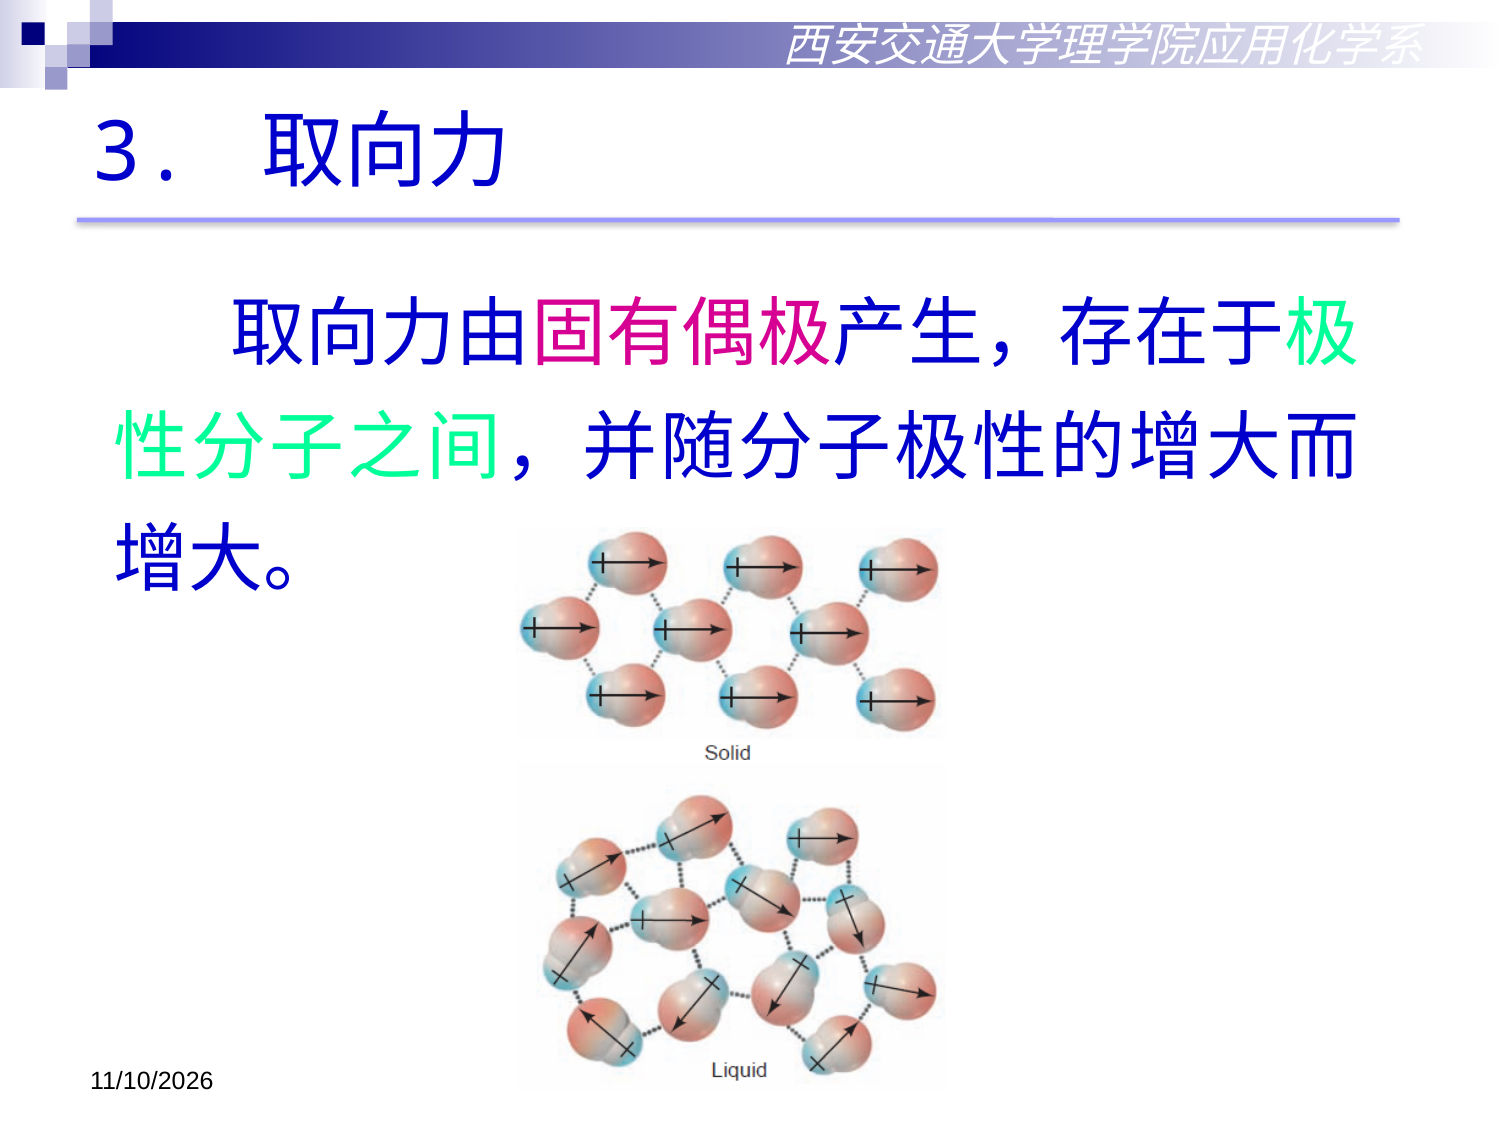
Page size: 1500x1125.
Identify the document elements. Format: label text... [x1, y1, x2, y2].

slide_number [74, 1024, 426, 1103]
text_box [76, 217, 1400, 223]
text_box 3. 取向力 [76, 90, 1164, 205]
text_box 西安交通大学理学院应用化学系 [767, 8, 1500, 78]
text_box 取向力由固有偶极产生，存在于极性分子之间，并随分子极性的增大而增大。 [98, 243, 1375, 609]
picture [466, 526, 963, 1092]
